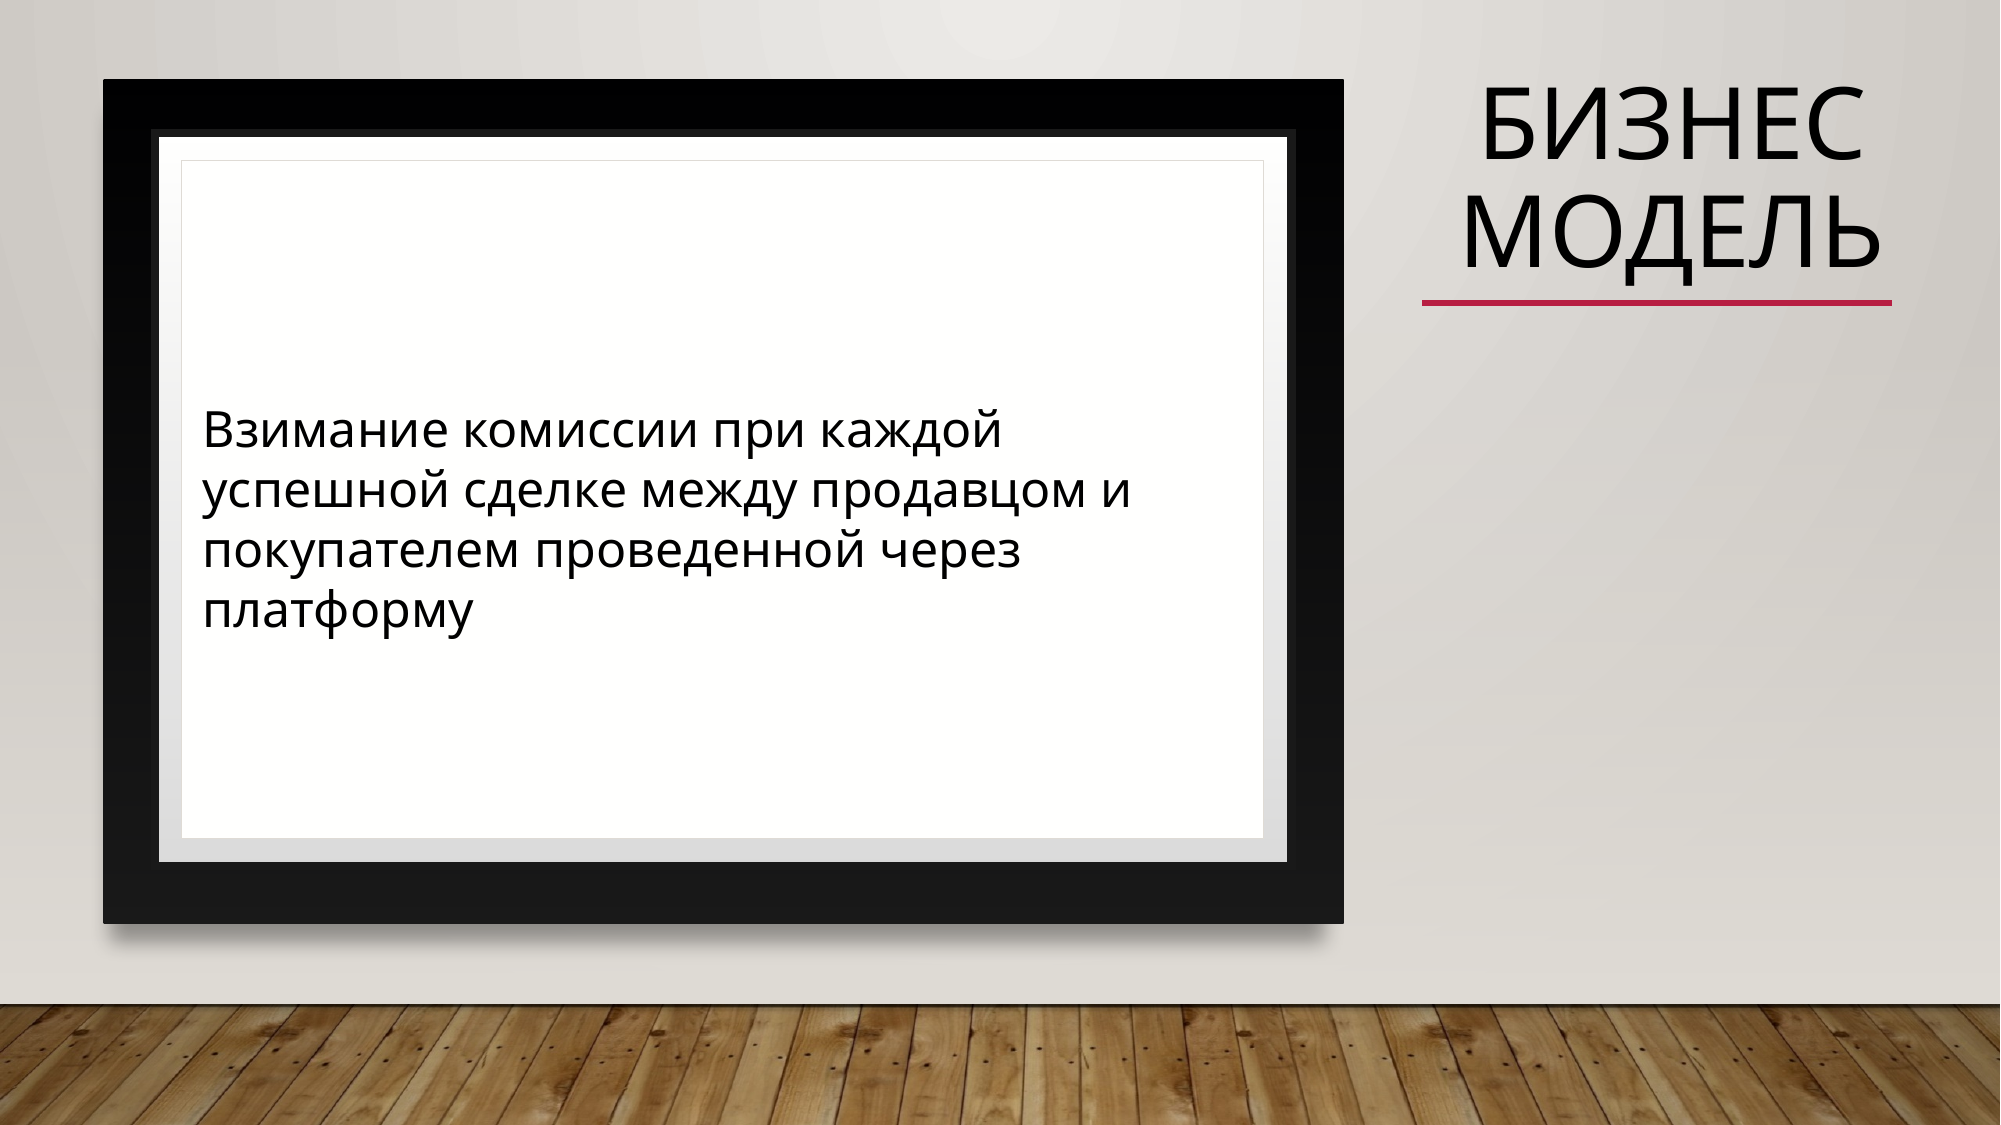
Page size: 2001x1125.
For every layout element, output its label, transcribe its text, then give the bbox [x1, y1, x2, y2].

picture [0, 1006, 2000, 1125]
text_box [0, 330, 2000, 1004]
text_box [0, 0, 2000, 330]
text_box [103, 78, 1345, 924]
title Бизнес модель [1359, 66, 1985, 275]
